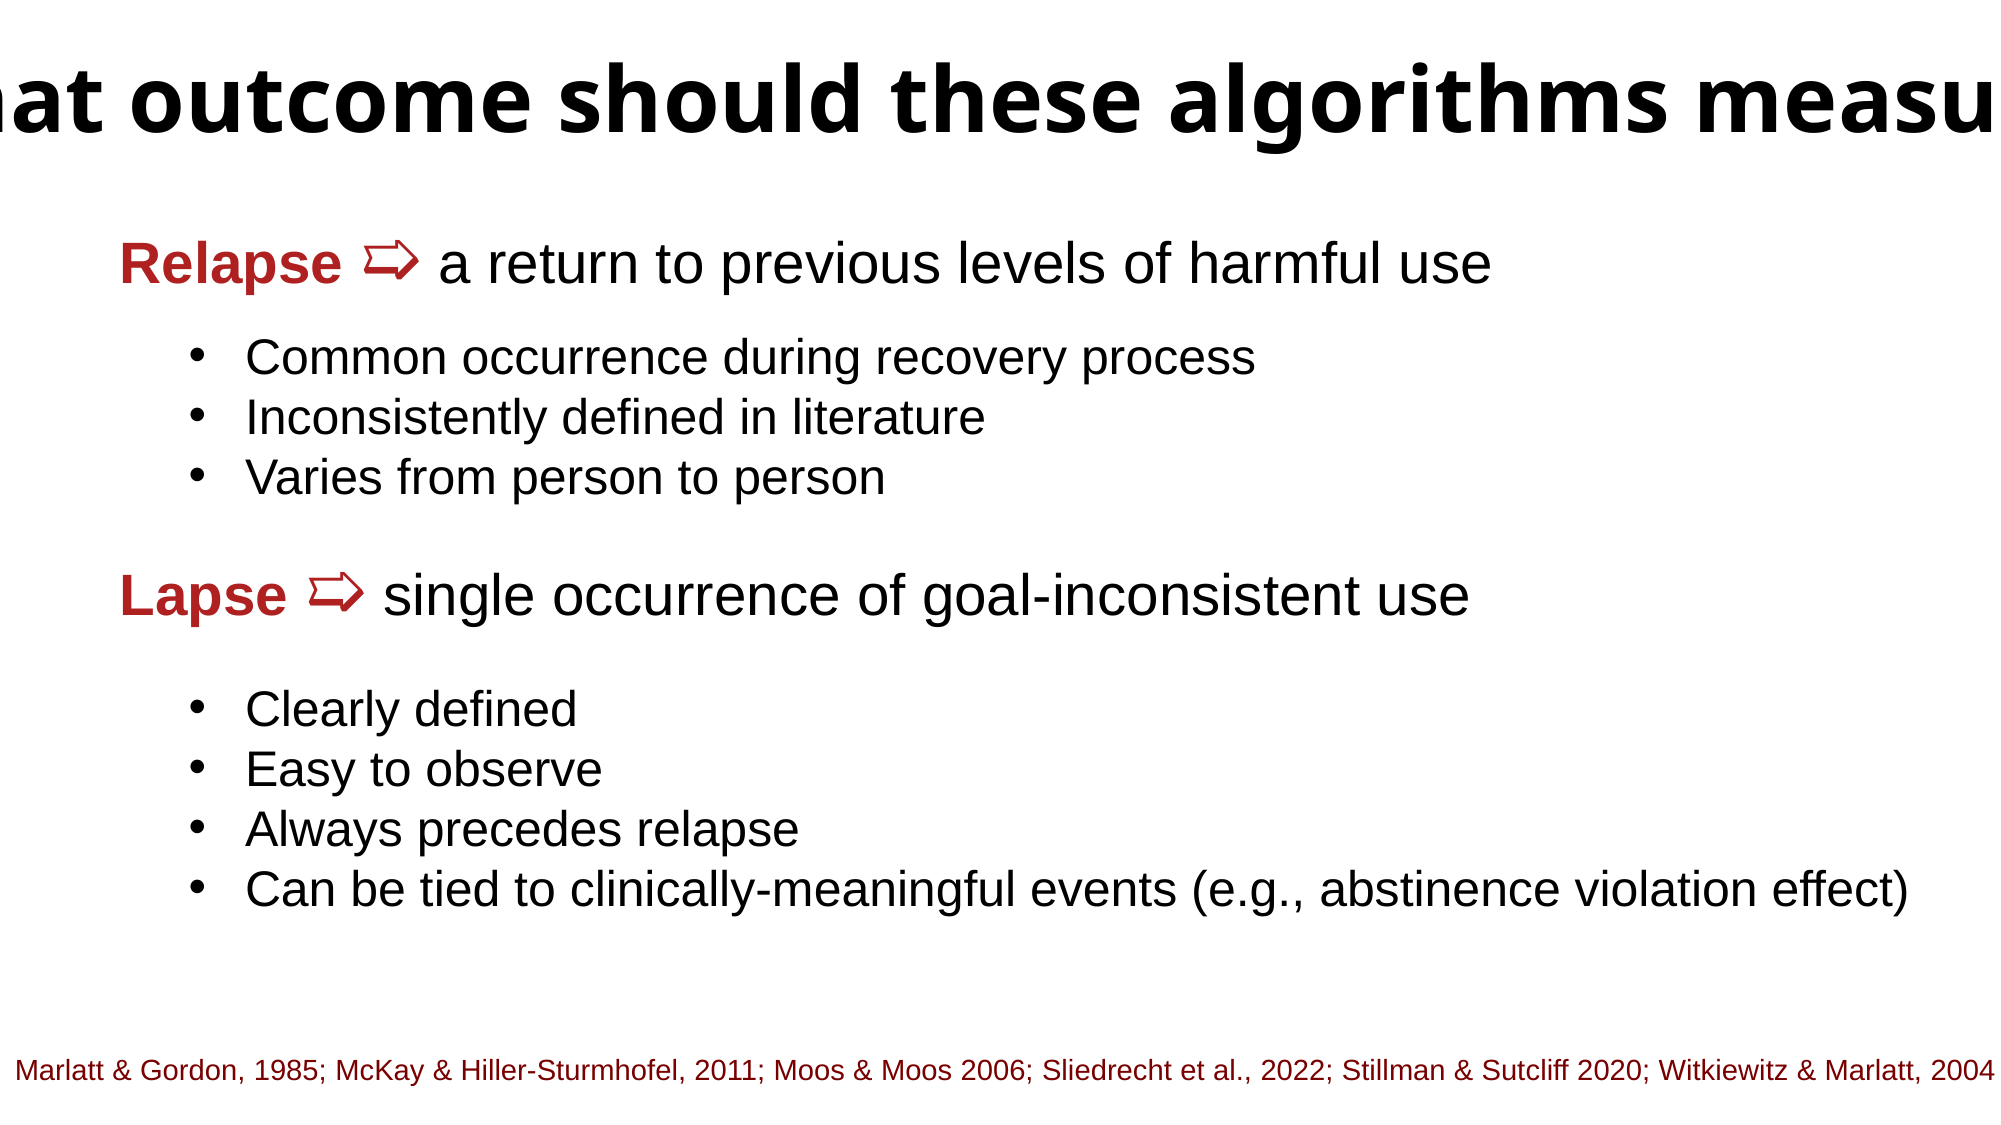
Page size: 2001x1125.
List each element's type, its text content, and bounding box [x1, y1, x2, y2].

text_box Lapse ➯ single occurrence of goal-inconsistent use [104, 532, 1952, 638]
text_box What outcome should these algorithms measure? [0, 33, 2000, 158]
text_box Marlatt & Gordon, 1985; McKay & Hiller-Sturmhofel, 2011; Moos & Moos 2006; Sliedrecht et al., 2022; Stillman & Sutcliff 2020; Witkiewitz & Marlatt, 2004 [0, 1043, 2000, 1094]
text_box Common occurrence during recovery process Inconsistently defined in literature Varies from person to person [173, 317, 1827, 512]
text_box Clearly defined Easy to observe Always precedes relapse Can be tied to clinically-meaningful events (e.g., abstinence violation effect) [173, 668, 1977, 924]
text_box Relapse ➯ a return to previous levels of harmful use [104, 201, 1952, 306]
